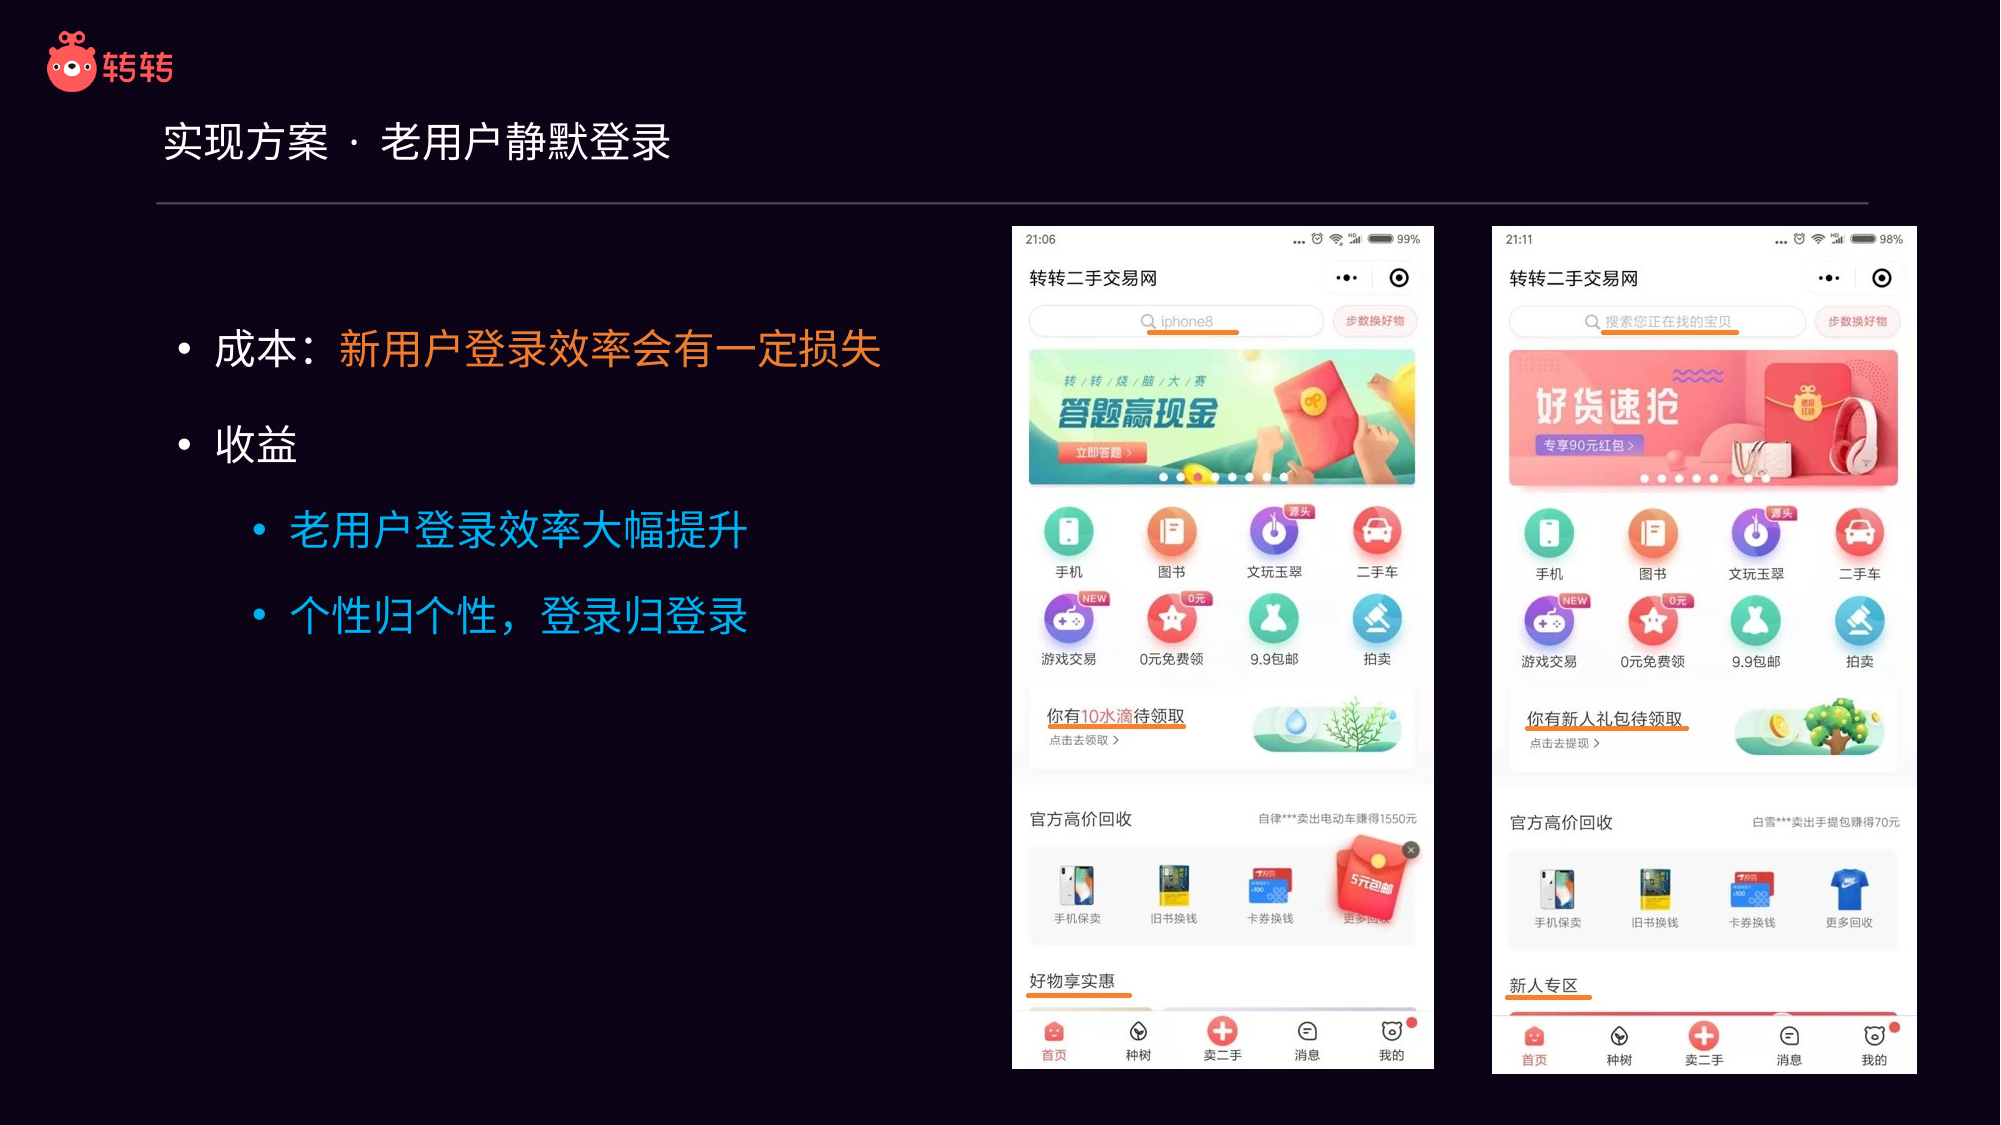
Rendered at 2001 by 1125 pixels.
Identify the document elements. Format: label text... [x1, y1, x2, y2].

list 成本：新用户登录效率会有一定损失 收益 老用户登录效率大幅提升 个性归个性，登录归登录 [162, 290, 1012, 1005]
picture [47, 31, 172, 92]
title 实现方案 · 老用户静默登录 [161, 103, 1863, 186]
picture [1012, 226, 1434, 1069]
picture [1492, 226, 1917, 1074]
